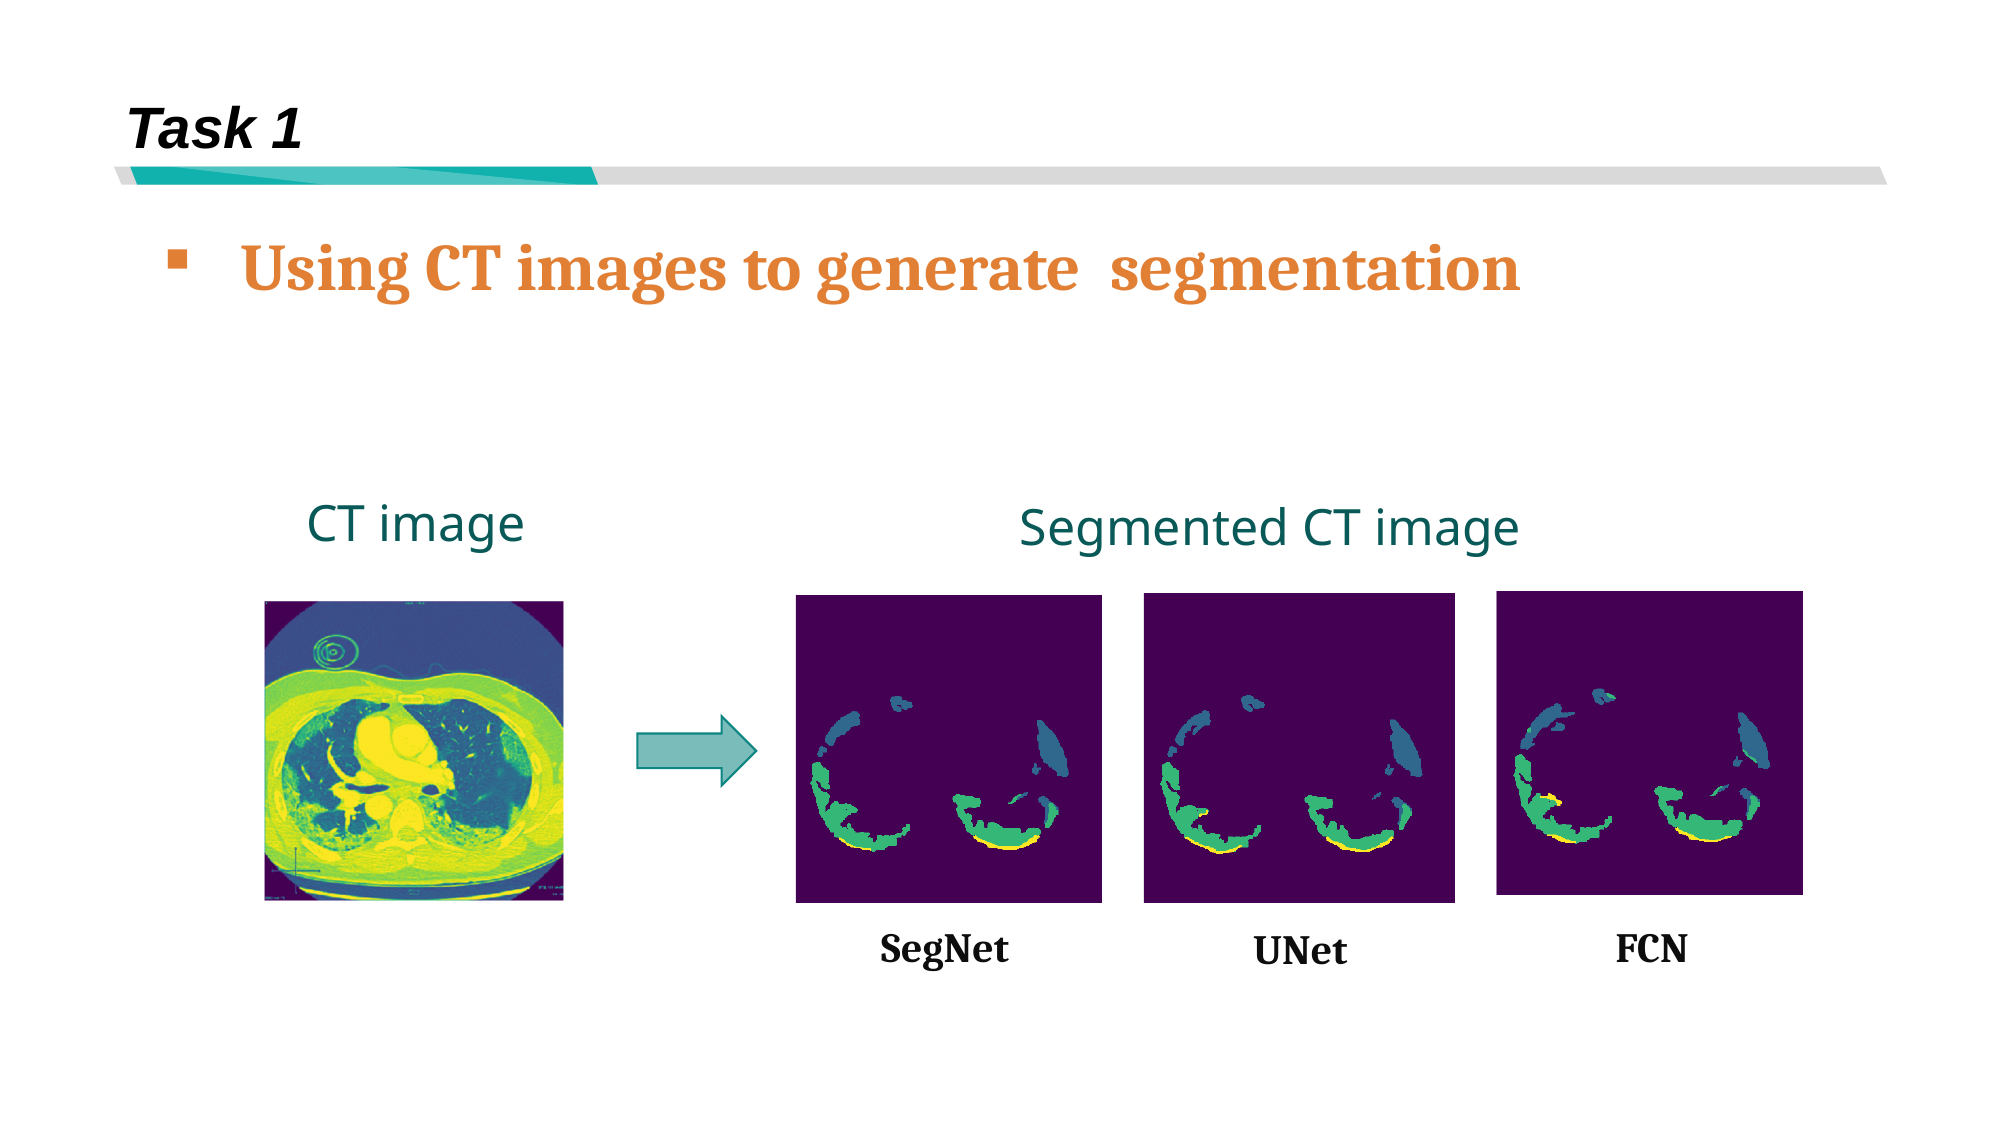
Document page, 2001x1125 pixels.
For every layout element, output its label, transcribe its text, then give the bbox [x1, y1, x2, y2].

title Task 1 [109, 0, 1890, 169]
text_box [636, 713, 758, 789]
picture [1494, 591, 1806, 895]
text_box SegNet [866, 913, 1034, 979]
text_box Using CT images to generate segmentation [150, 216, 1553, 391]
picture [795, 593, 1105, 903]
text_box [170, 502, 425, 591]
text_box UNet [1238, 915, 1406, 981]
text_box Segmented CT image [999, 492, 1558, 591]
text_box FCN [1600, 913, 1769, 979]
text_box CT image [286, 488, 557, 578]
picture [239, 578, 585, 924]
picture [1143, 593, 1455, 903]
